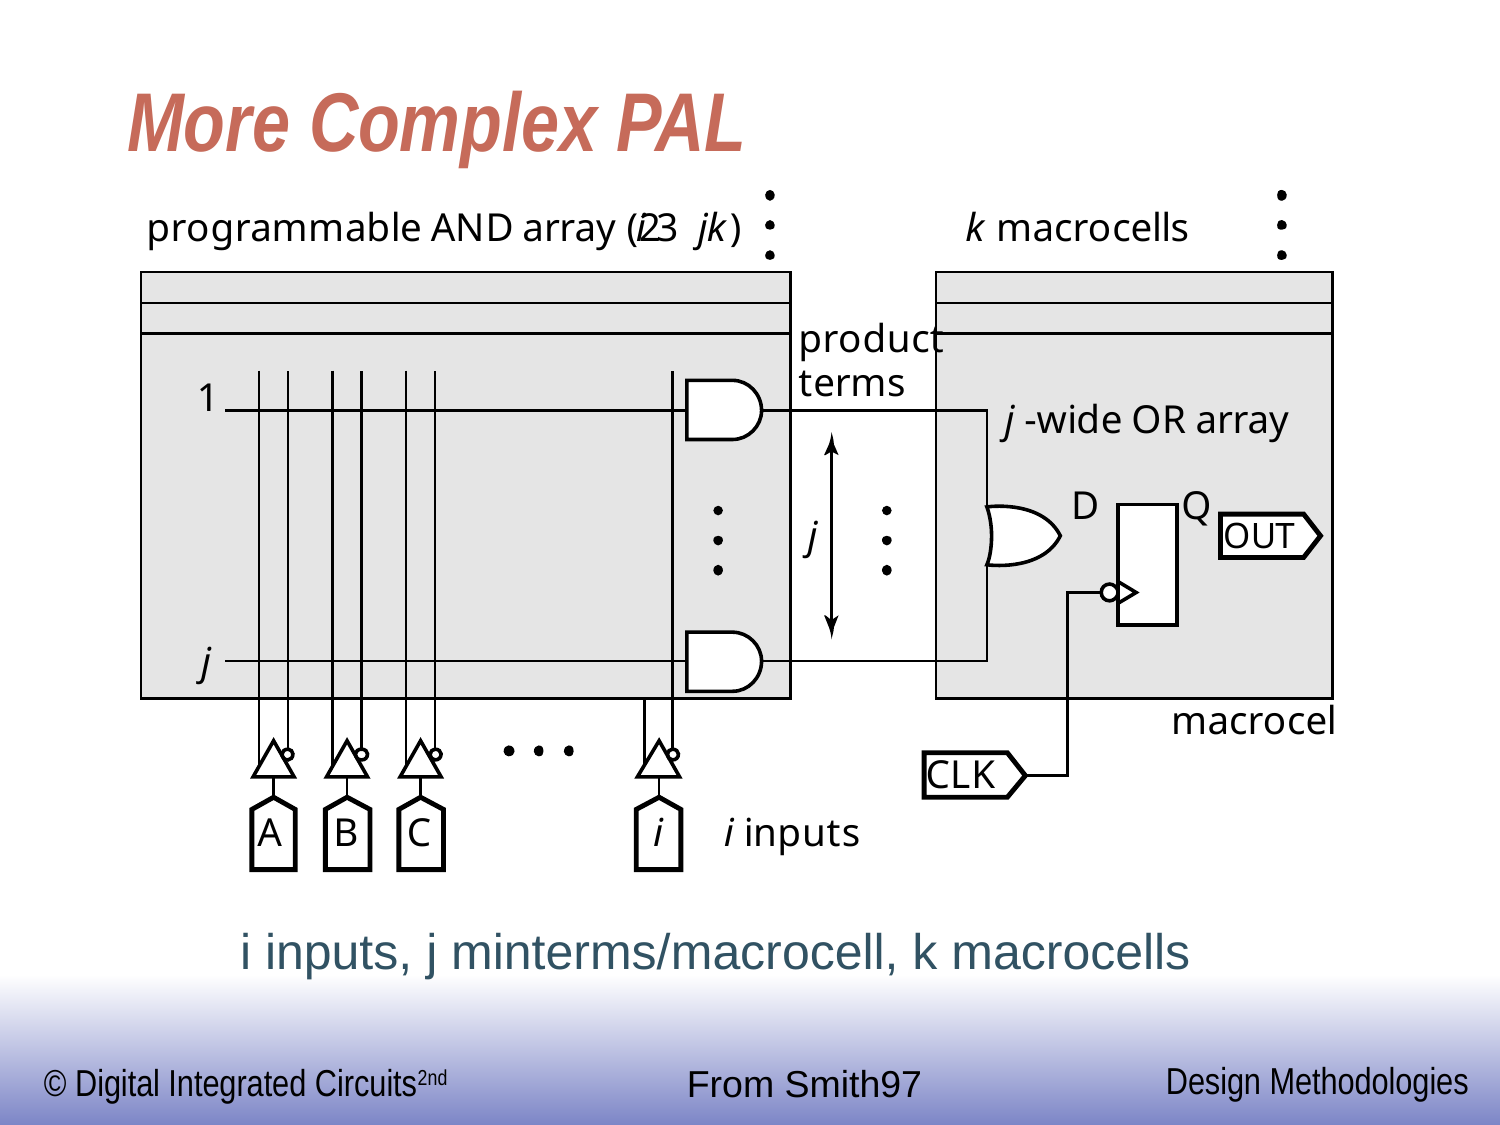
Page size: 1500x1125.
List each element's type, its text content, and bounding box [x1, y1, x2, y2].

title More Complex PAL [112, 75, 1388, 175]
text_box From Smith97 [672, 1052, 938, 1113]
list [137, 187, 1338, 875]
text_box i inputs, j minterms/macrocell, k macrocells [225, 912, 1206, 988]
